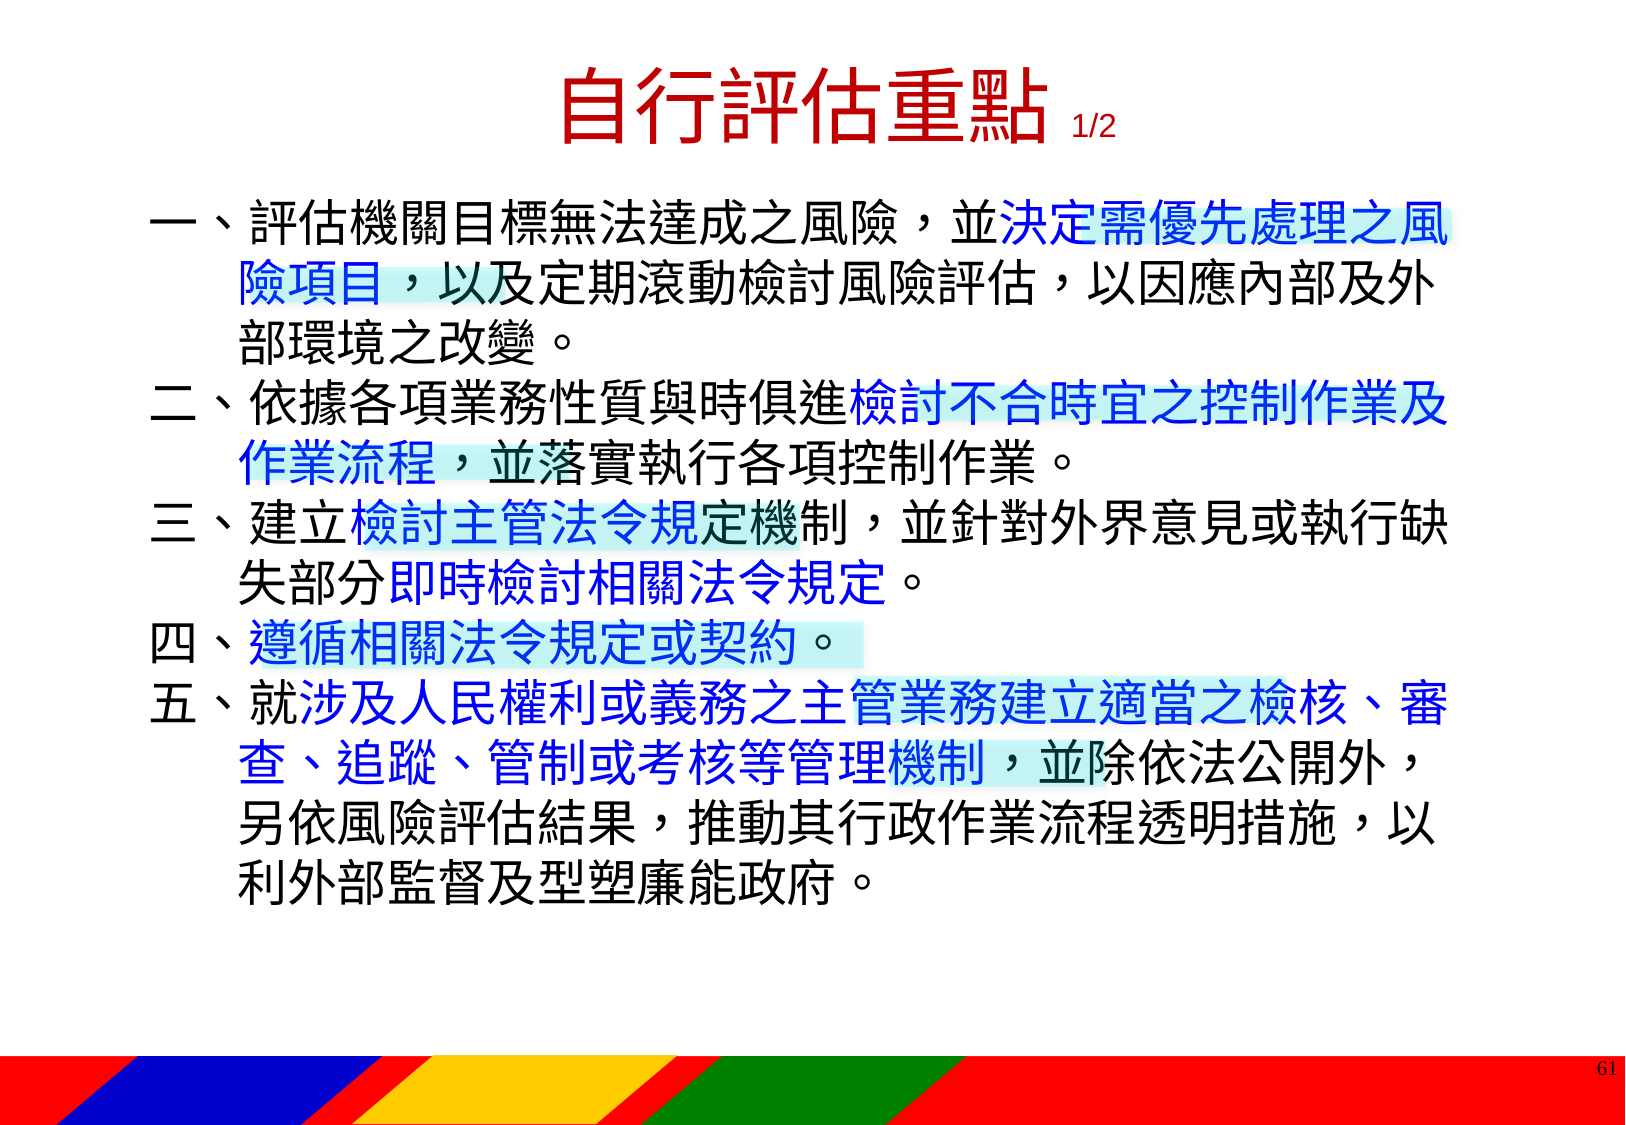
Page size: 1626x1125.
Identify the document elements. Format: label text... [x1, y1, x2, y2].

text_box 自行評估重點1/2 [170, 66, 1498, 162]
text_box [1081, 208, 1453, 244]
text_box [262, 621, 864, 669]
text_box [889, 739, 1106, 787]
text_box [249, 267, 506, 303]
text_box 一、評估機關目標無法達成之風險，並決定需優先處理之風險項目，以及定期滾動檢討風險評估，以因應內部及外部環境之改變。 二、依據各項業務性質與時俱進檢討不合時宜之控制作業及作業流程，並落實執行各項控制作業。 三、建立檢討主管法令規定機制，並針對外界意見或執行缺失部分即時檢討相關法令規定。 四、遵循相關法令規定或契約。 五、就涉及人民權利或義務之主管業務建立適當之檢核、審查、追蹤、管制或考核等管理機制，並除依法公開外，另依風險評估結果，推動其行政作業流程透明措施，以利外部監督及型塑廉能政府。 [134, 184, 1491, 941]
text_box [364, 503, 800, 551]
text_box [249, 444, 570, 480]
text_box [853, 675, 1286, 723]
text_box [914, 385, 1440, 421]
text_box 60 [1374, 1047, 1625, 1122]
